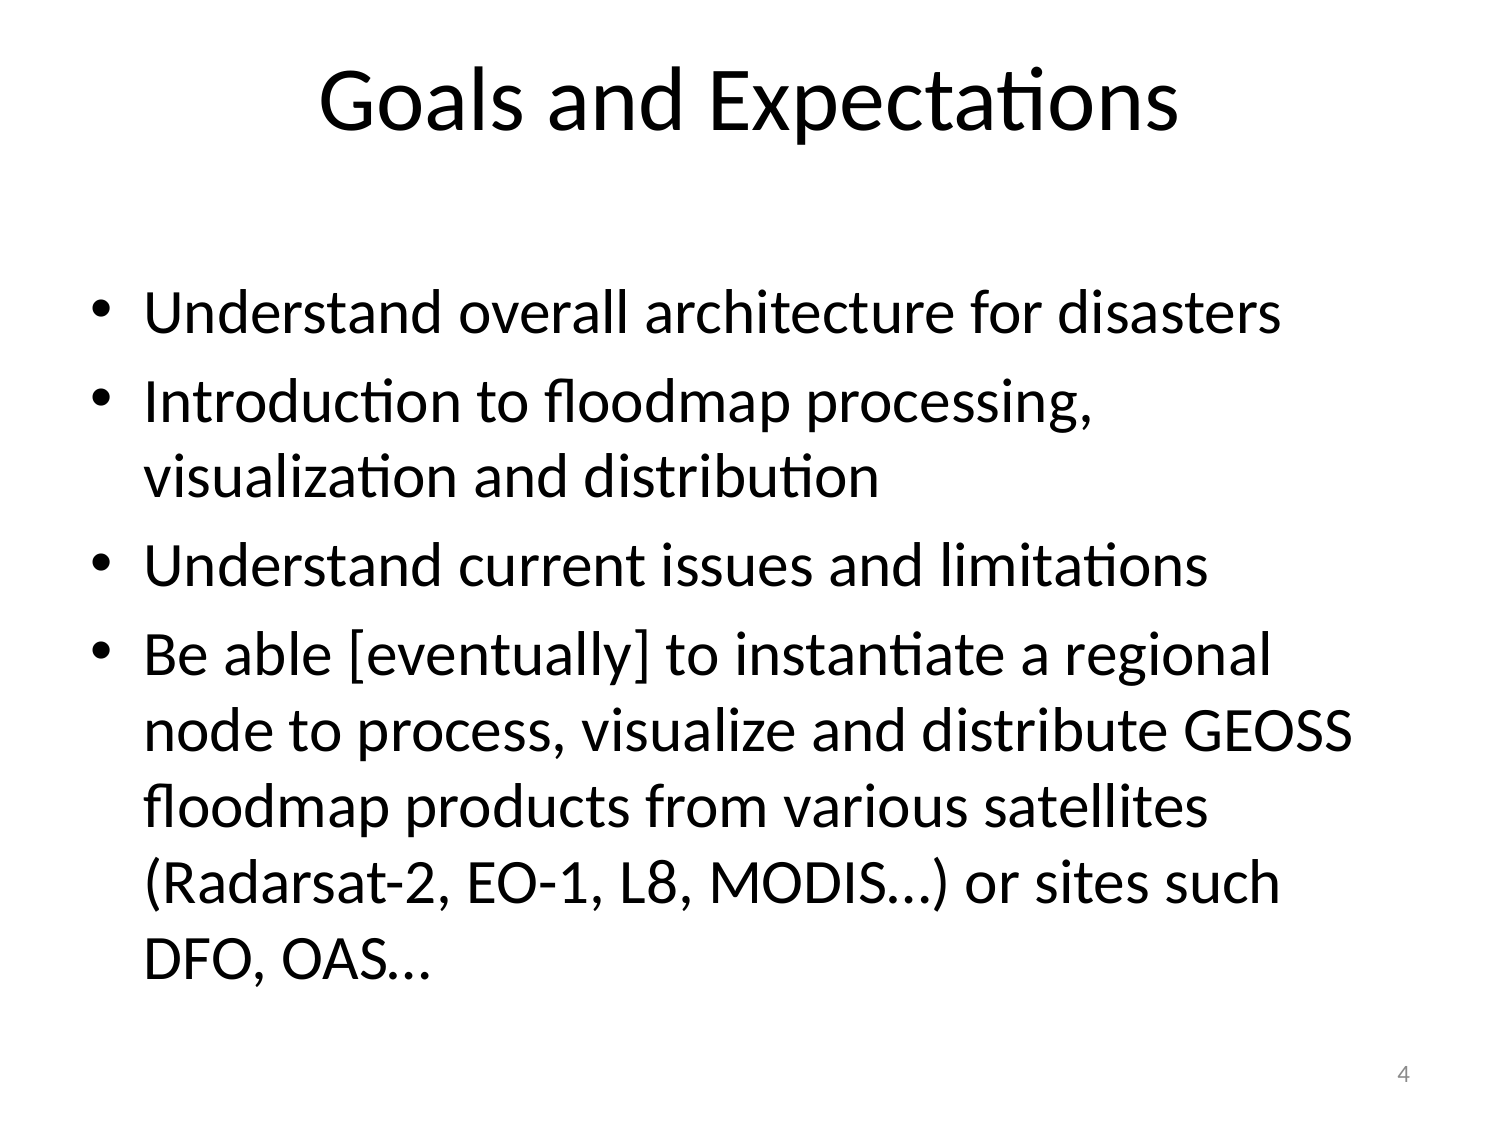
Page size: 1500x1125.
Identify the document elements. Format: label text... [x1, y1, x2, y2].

list Understand overall architecture for disasters Introduction to floodmap processing, visualization and distribution Understand current issues and limitations Be able [eventually] to instantiate a regional node to process, visualize and distribute GEOSS floodmap products from various satellites (Radarsat-2, EO-1, L8, MODIS…) or sites such DFO, OAS… [75, 262, 1425, 1005]
title Goals and Expectations [75, 0, 1425, 188]
slide_number 4 [1074, 1042, 1425, 1103]
